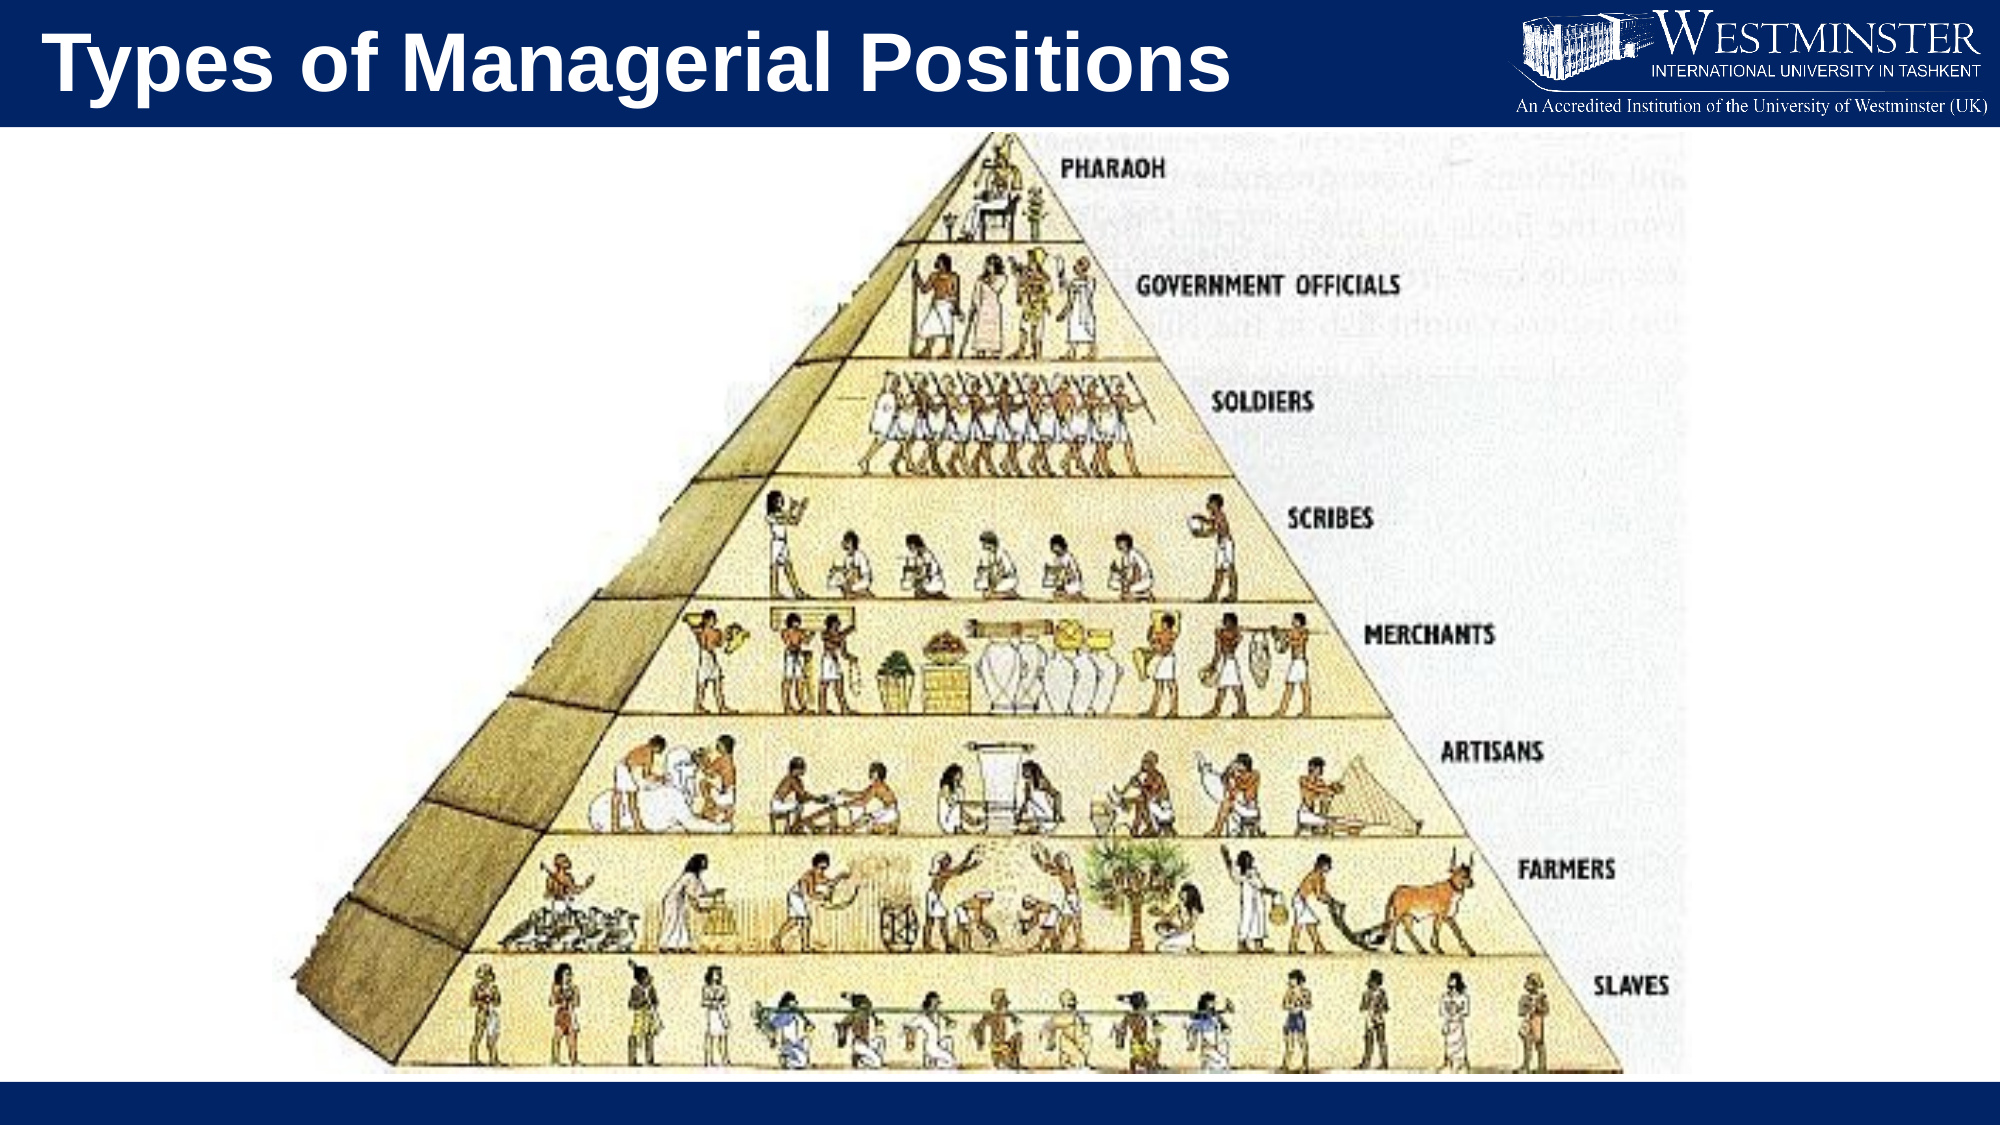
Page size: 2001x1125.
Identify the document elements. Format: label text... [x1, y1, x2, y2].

list Types of Managerial Positions [26, 21, 1477, 108]
picture [1506, 10, 1987, 116]
picture [272, 132, 1692, 1074]
